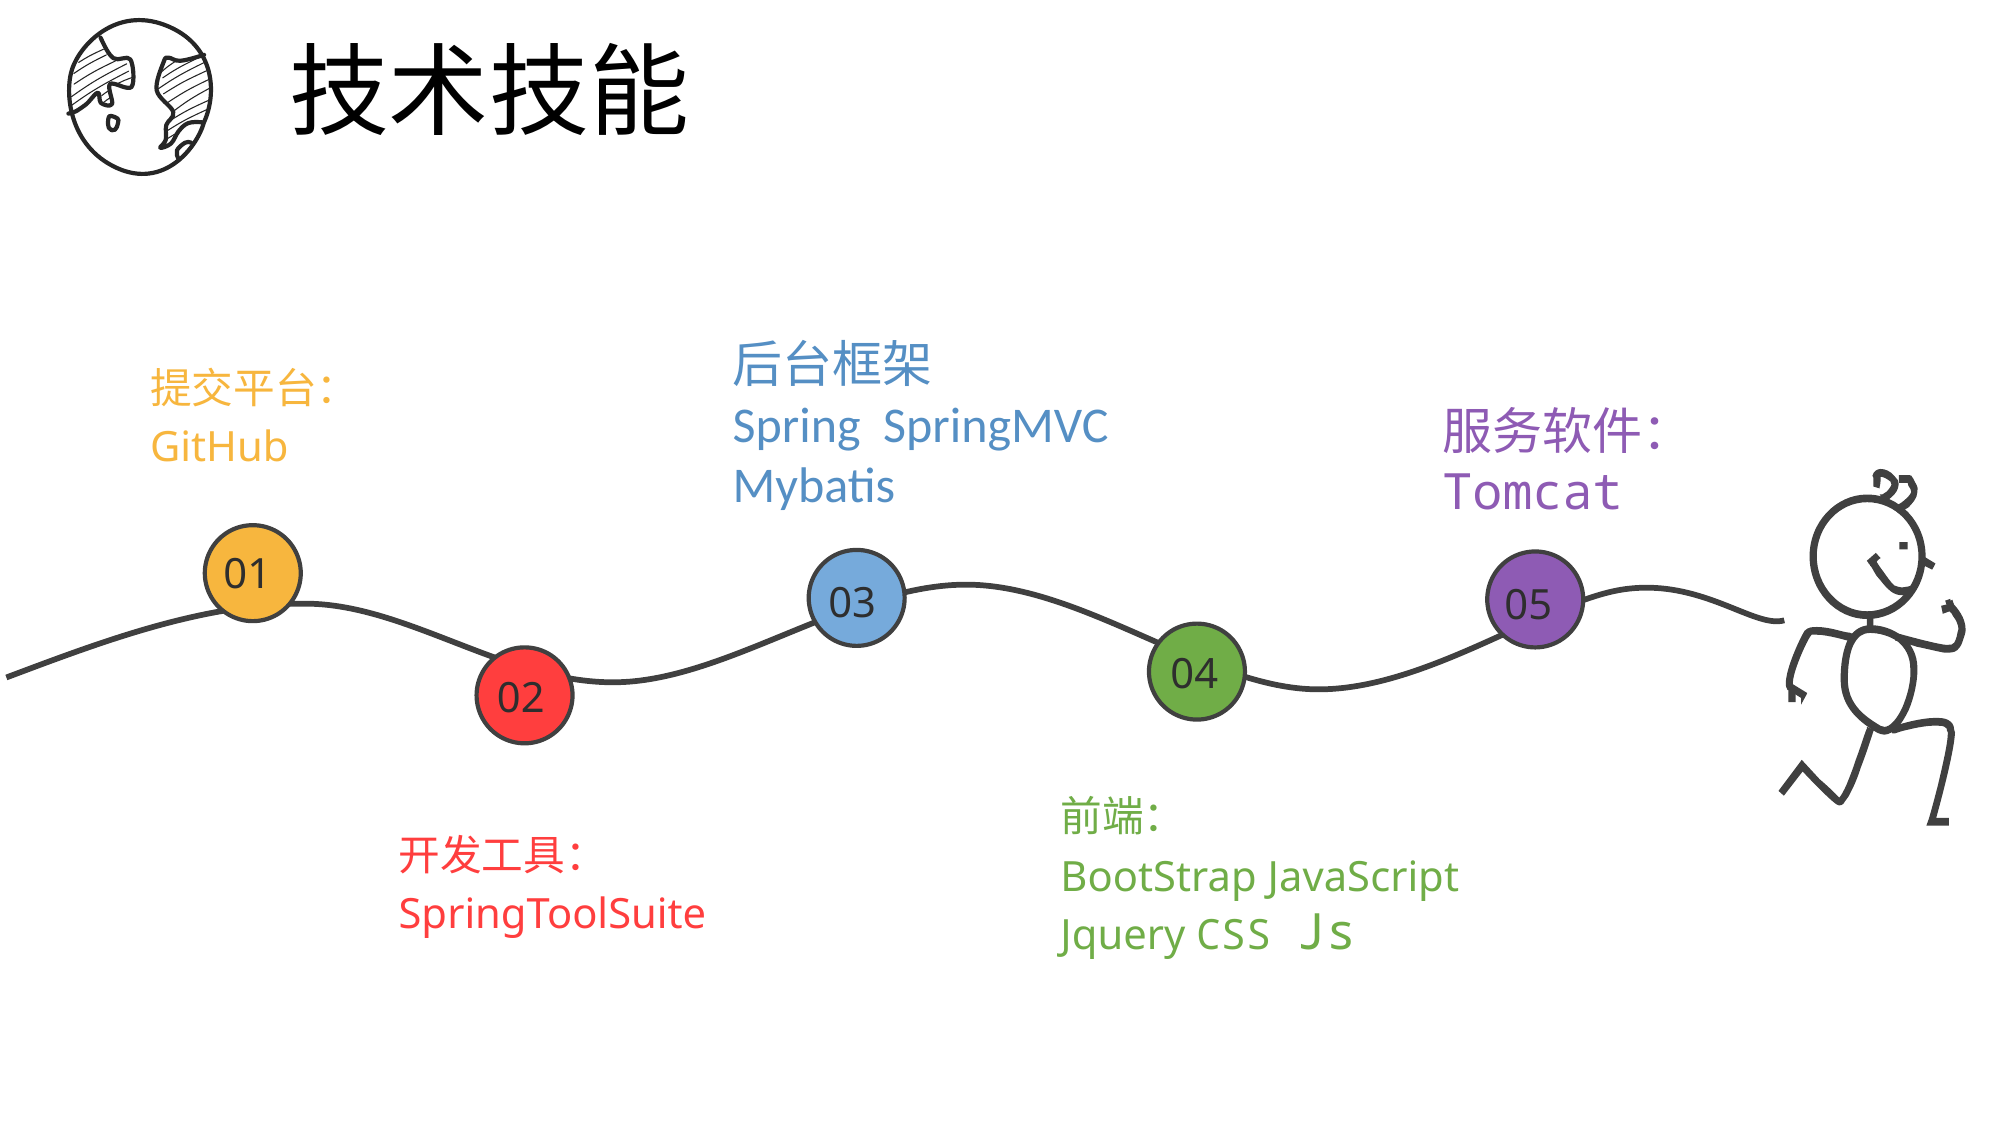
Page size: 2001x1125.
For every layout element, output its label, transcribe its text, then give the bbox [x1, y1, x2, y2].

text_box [65, 20, 215, 172]
text_box [6, 602, 476, 679]
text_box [1778, 468, 1966, 826]
text_box [1253, 629, 1487, 691]
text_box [476, 647, 580, 744]
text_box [808, 549, 911, 646]
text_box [1148, 623, 1253, 720]
text_box 前端： BootStrap JavaScript Jquery CSS Js [1045, 782, 1486, 1026]
text_box [580, 583, 1148, 684]
text_box [1587, 586, 1778, 627]
text_box 技术技能 [274, 20, 705, 155]
text_box 服务软件： Tomcat [1427, 391, 1746, 527]
text_box 后台框架 Spring SpringMVC Mybatis [717, 325, 1132, 520]
text_box 提交平台： GitHub [135, 354, 576, 595]
text_box 开发工具： SpringToolSuite [383, 821, 824, 1085]
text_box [1487, 551, 1587, 648]
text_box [204, 525, 306, 622]
